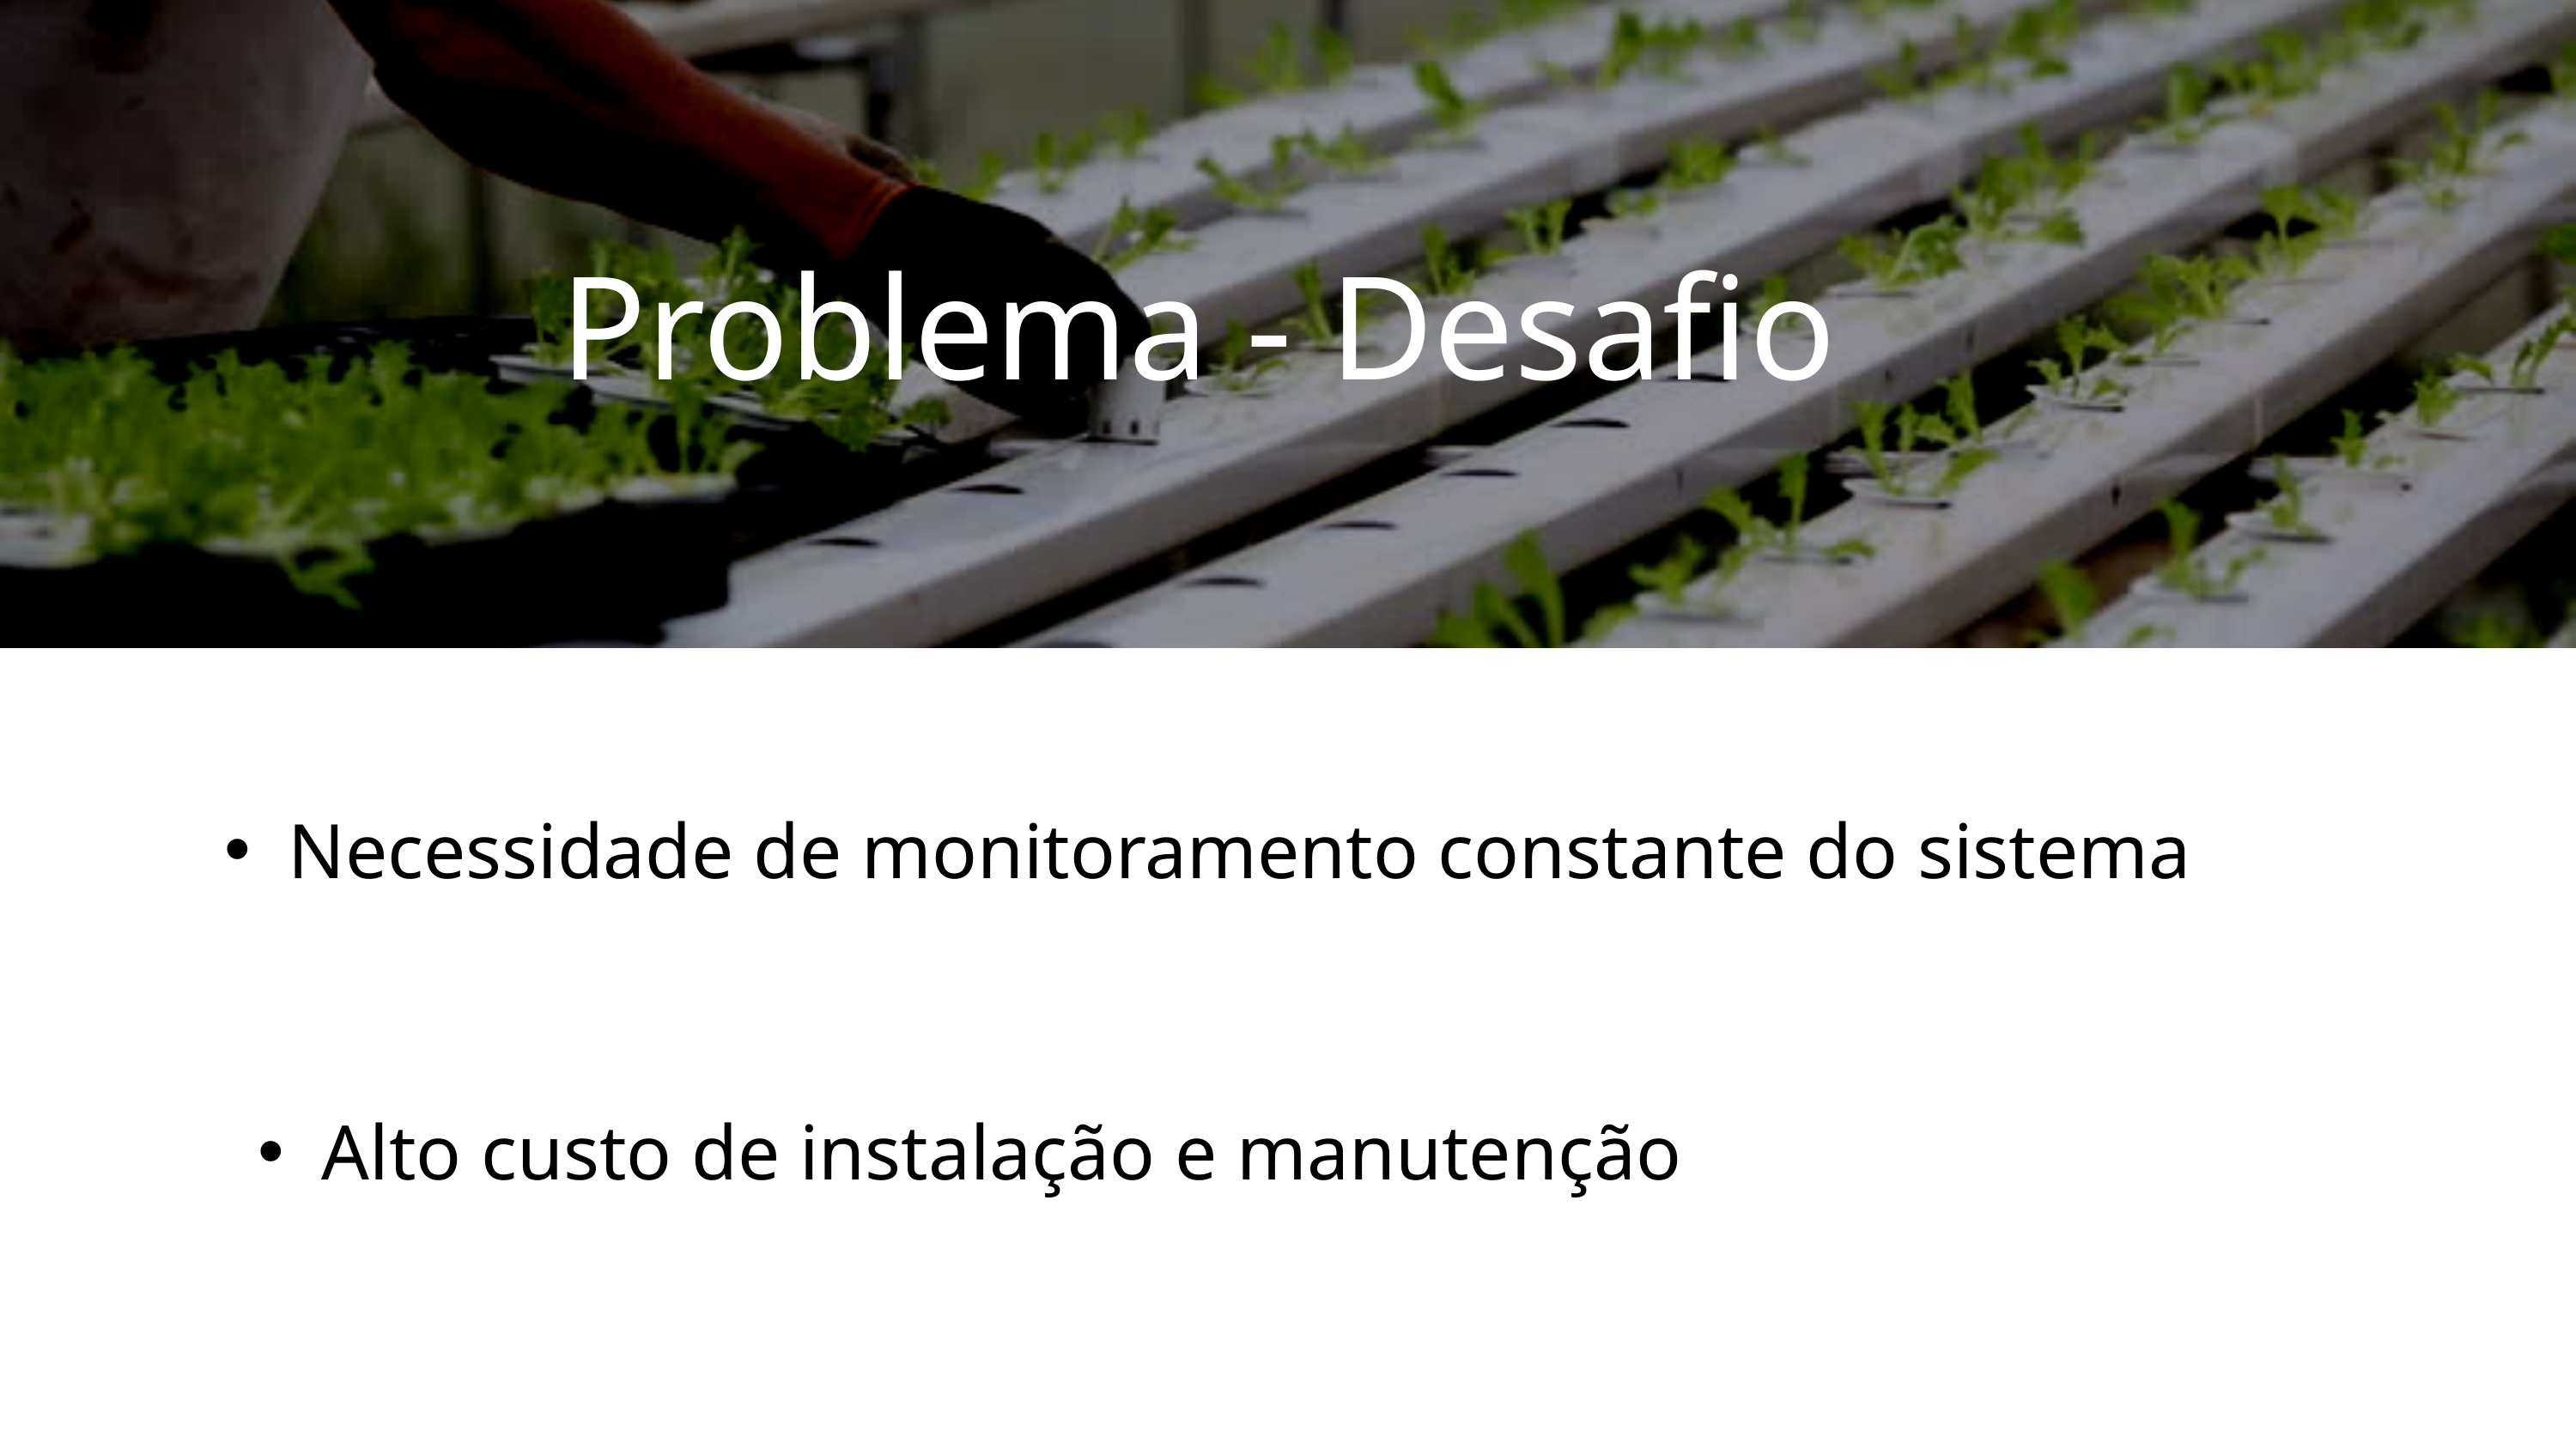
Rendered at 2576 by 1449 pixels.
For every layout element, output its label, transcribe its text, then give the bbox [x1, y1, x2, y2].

text_box Necessidade de monitoramento constante do sistema [144, 788, 2207, 894]
text_box Alto custo de instalação e manutenção [144, 1089, 1730, 1196]
picture [0, 0, 2576, 648]
